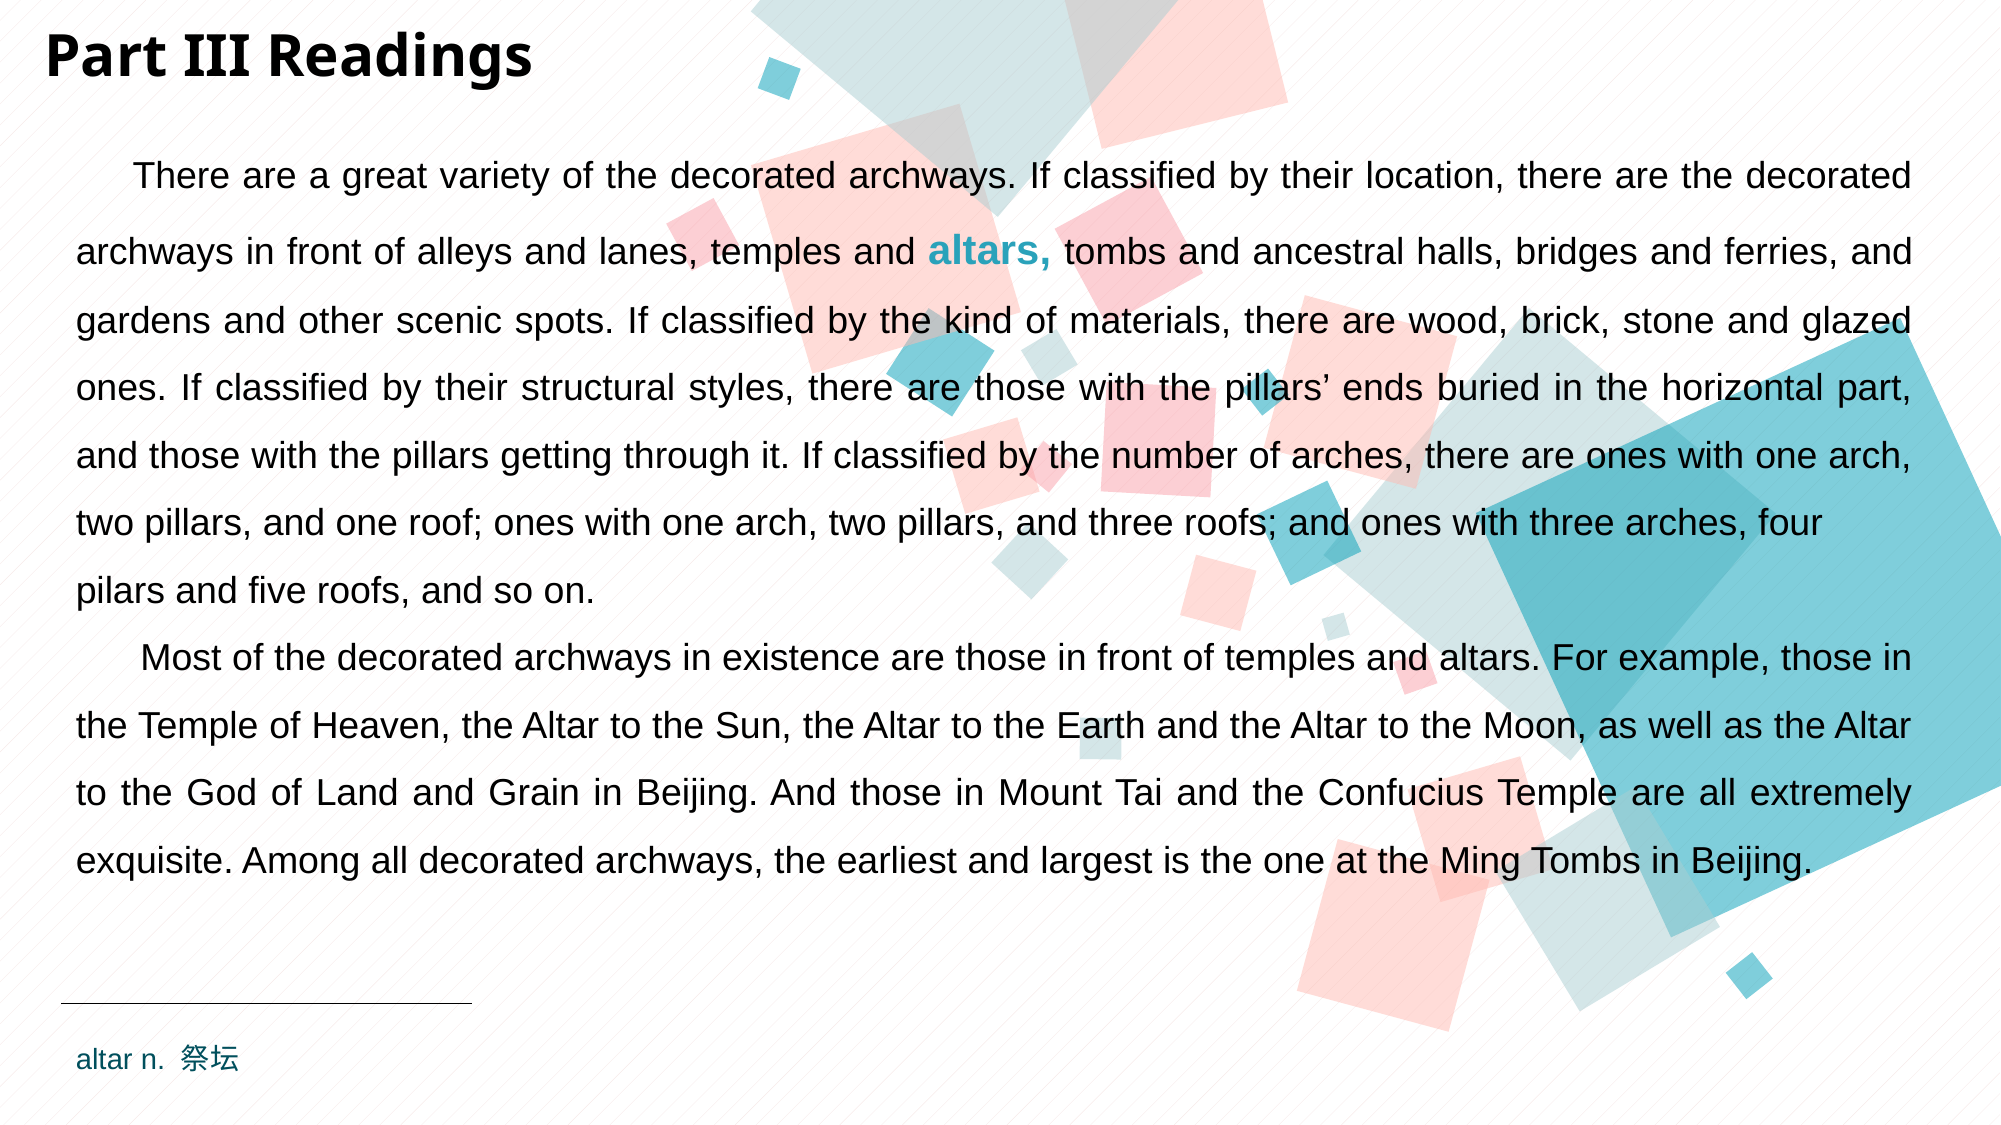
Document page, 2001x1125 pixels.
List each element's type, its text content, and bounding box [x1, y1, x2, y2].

text_box altar n. 祭坛 [61, 1032, 949, 1083]
text_box Part III Readings [29, 14, 949, 101]
text_box There are a great variety of the decorated archways. If classified by their location, there are the decorated archways in front of alleys and lanes, temples and altars, tombs and ancestral halls, bridges and ferries, and gardens and other scenic spots. If classified by the kind of materials, there are wood, brick, stone and glazed ones. If classified by their structural styles, there are those with the pillars’ ends buried in the horizontal part, and those with the pillars getting through it. If classified by the number of arches, there are ones with one arch, two pillars, and one roof; ones with one arch, two pillars, and three roofs; and ones with three arches, four pilars and five roofs, and so on. Most of the decorated archways in existence are those in front of temples and altars. For example, those in the Temple of Heaven, the Altar to the Sun, the Altar to the Earth and the Altar to the Moon, as well as the Altar to the God of Land and Grain in Beijing. And those in Mount Tai and the Confucius Temple are all extremely exquisite. Among all decorated archways, the earliest and largest is the one at the Ming Tombs in Beijing. [61, 101, 1928, 889]
